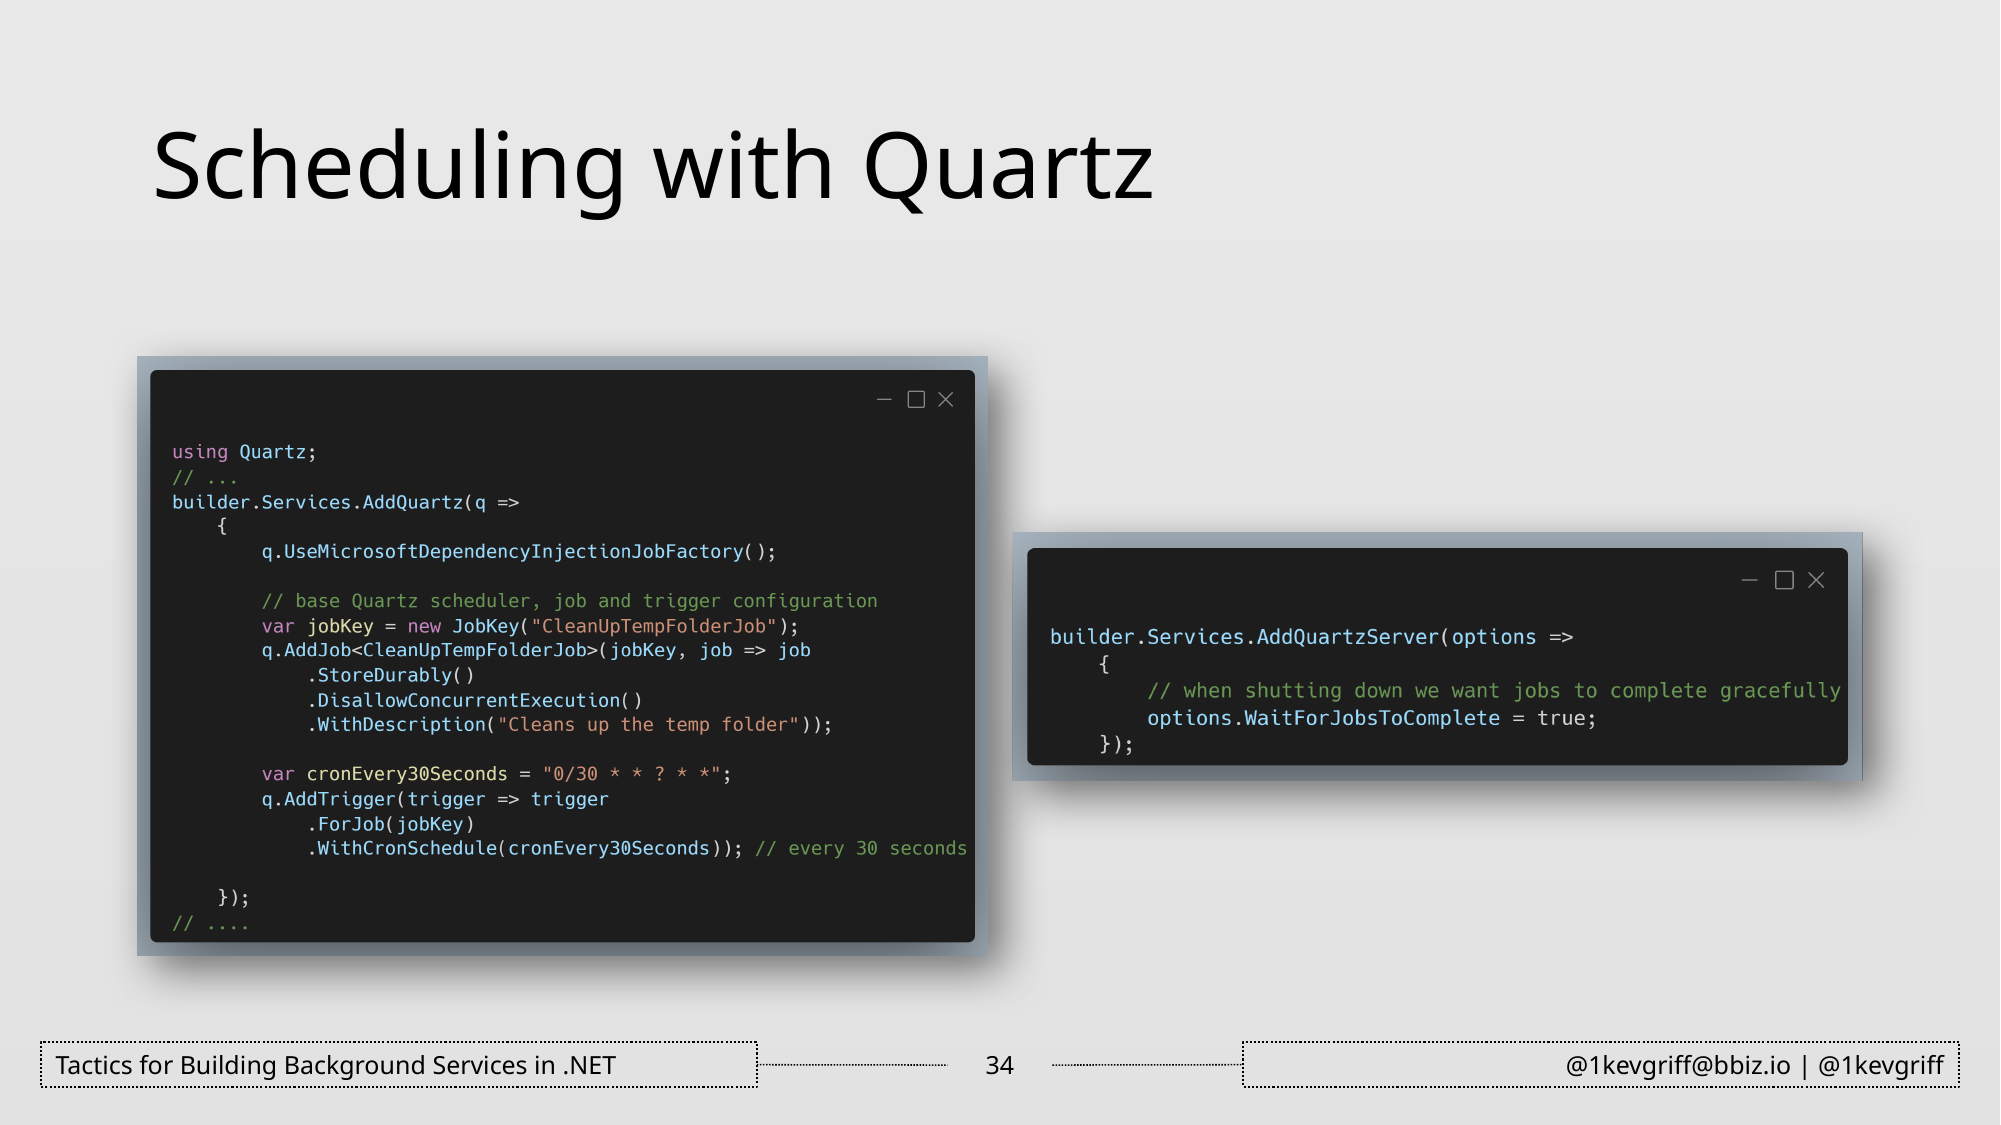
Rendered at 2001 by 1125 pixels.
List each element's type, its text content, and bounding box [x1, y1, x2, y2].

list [1012, 532, 1863, 781]
title Scheduling with Quartz [137, 59, 1863, 278]
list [137, 356, 988, 956]
